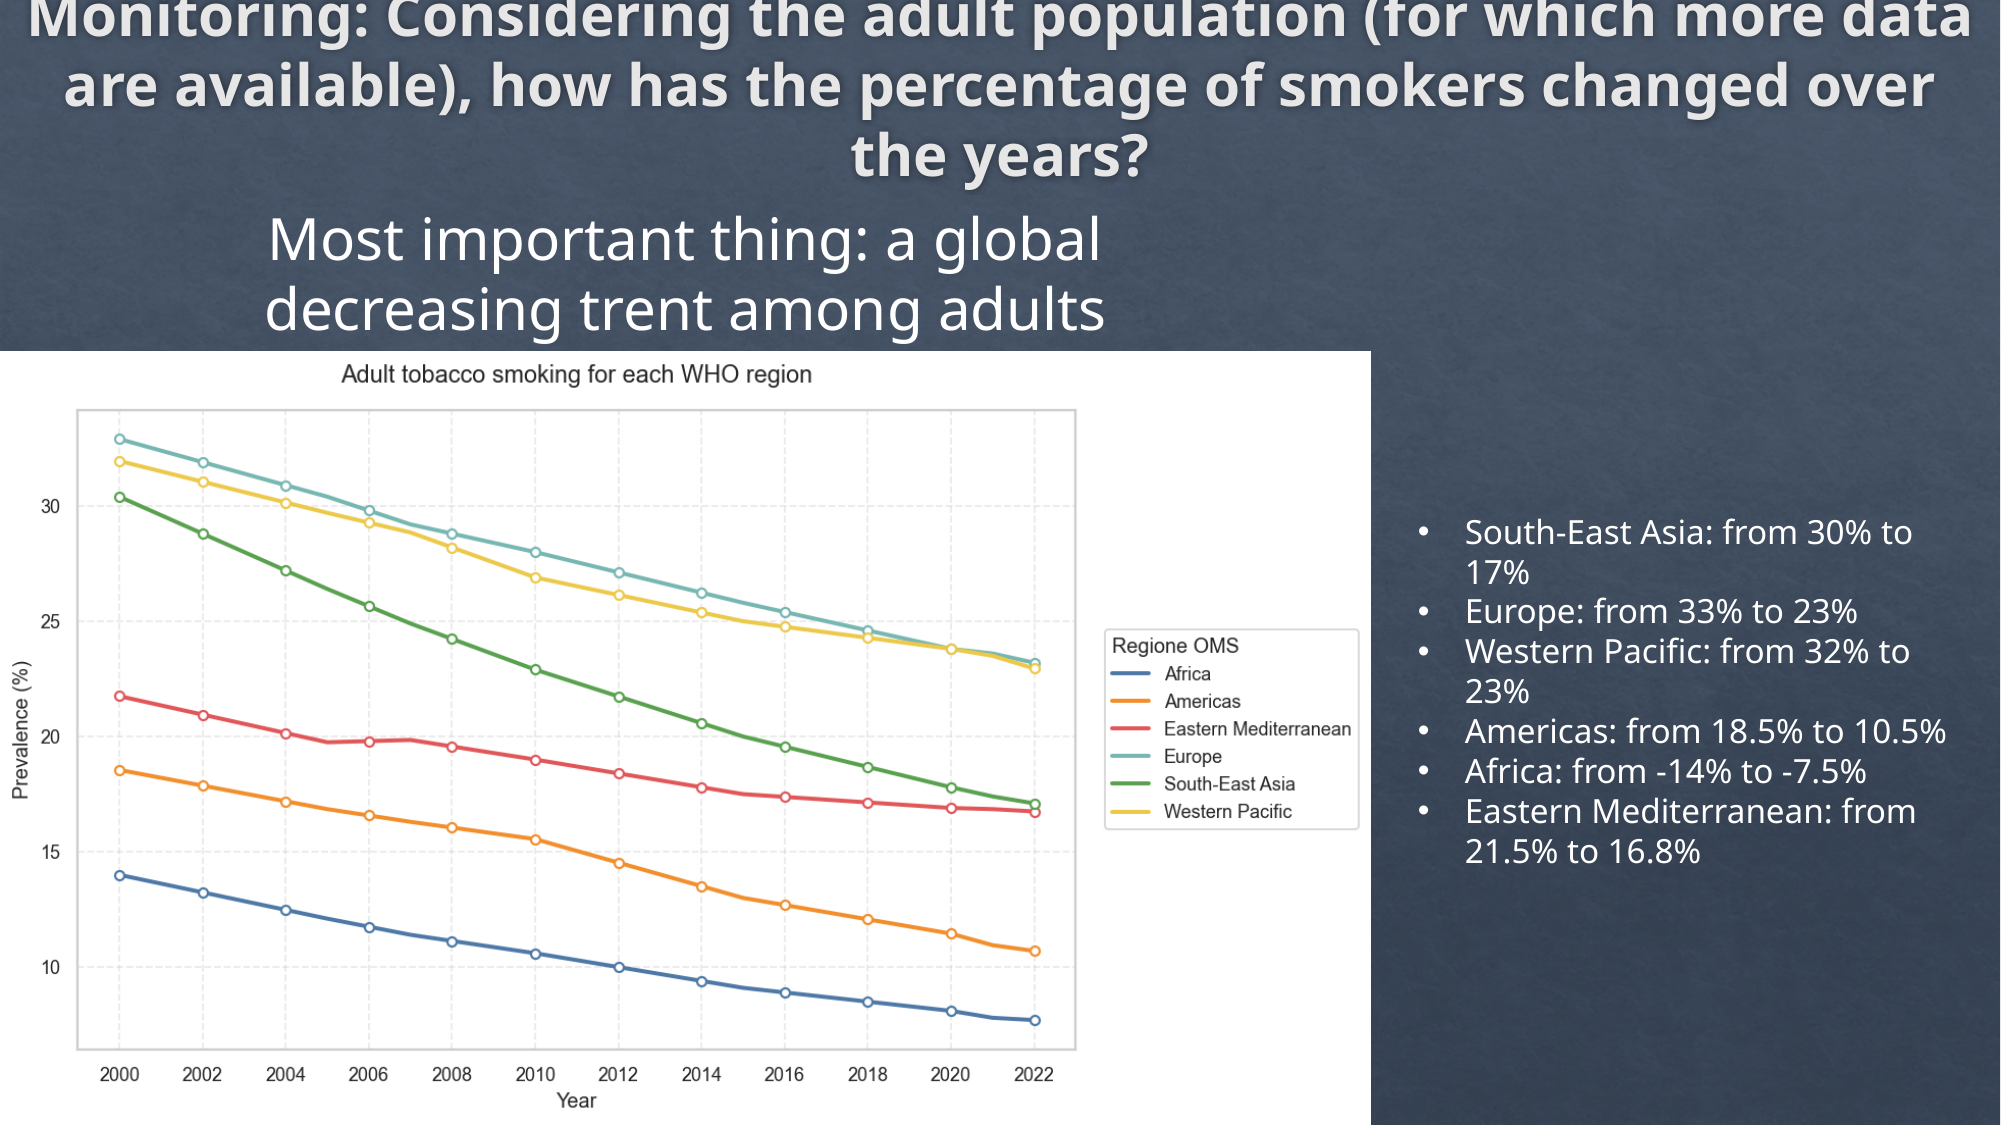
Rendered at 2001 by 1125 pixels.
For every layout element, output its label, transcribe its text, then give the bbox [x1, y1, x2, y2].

text_box Most important thing: a global decreasing trent among adults [119, 195, 1251, 347]
title Monitoring: Considering the adult population (for which more data are available), how has the percentage of smokers changed over the years? [0, 20, 2000, 146]
text_box South-East Asia: from 30% to 17% Europe: from 33% to 23% Western Pacific: from 32% to 23% Americas: from 18.5% to 10.5% Africa: from -14% to -7.5% Eastern Mediterranean: from 21.5% to 16.8% [1403, 503, 2000, 918]
picture [0, 351, 1371, 1125]
